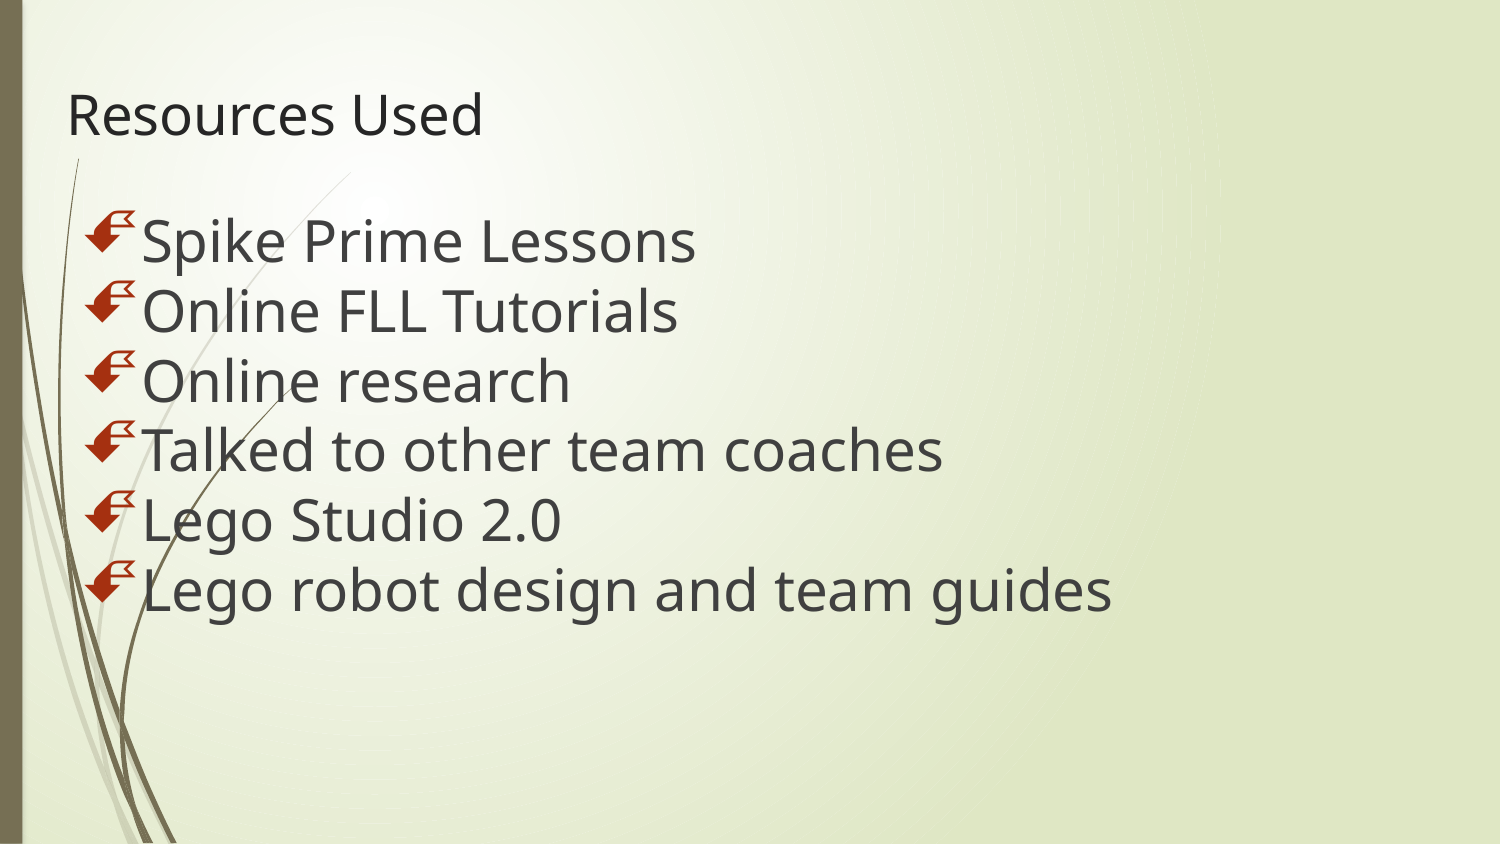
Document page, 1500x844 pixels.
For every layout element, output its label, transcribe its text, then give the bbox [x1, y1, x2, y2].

list Spike Prime Lessons Online FLL Tutorials Online research Talked to other team coaches Lego Studio 2.0 Lego robot design and team guides [51, 189, 1449, 750]
title Resources Used [51, 64, 1449, 167]
